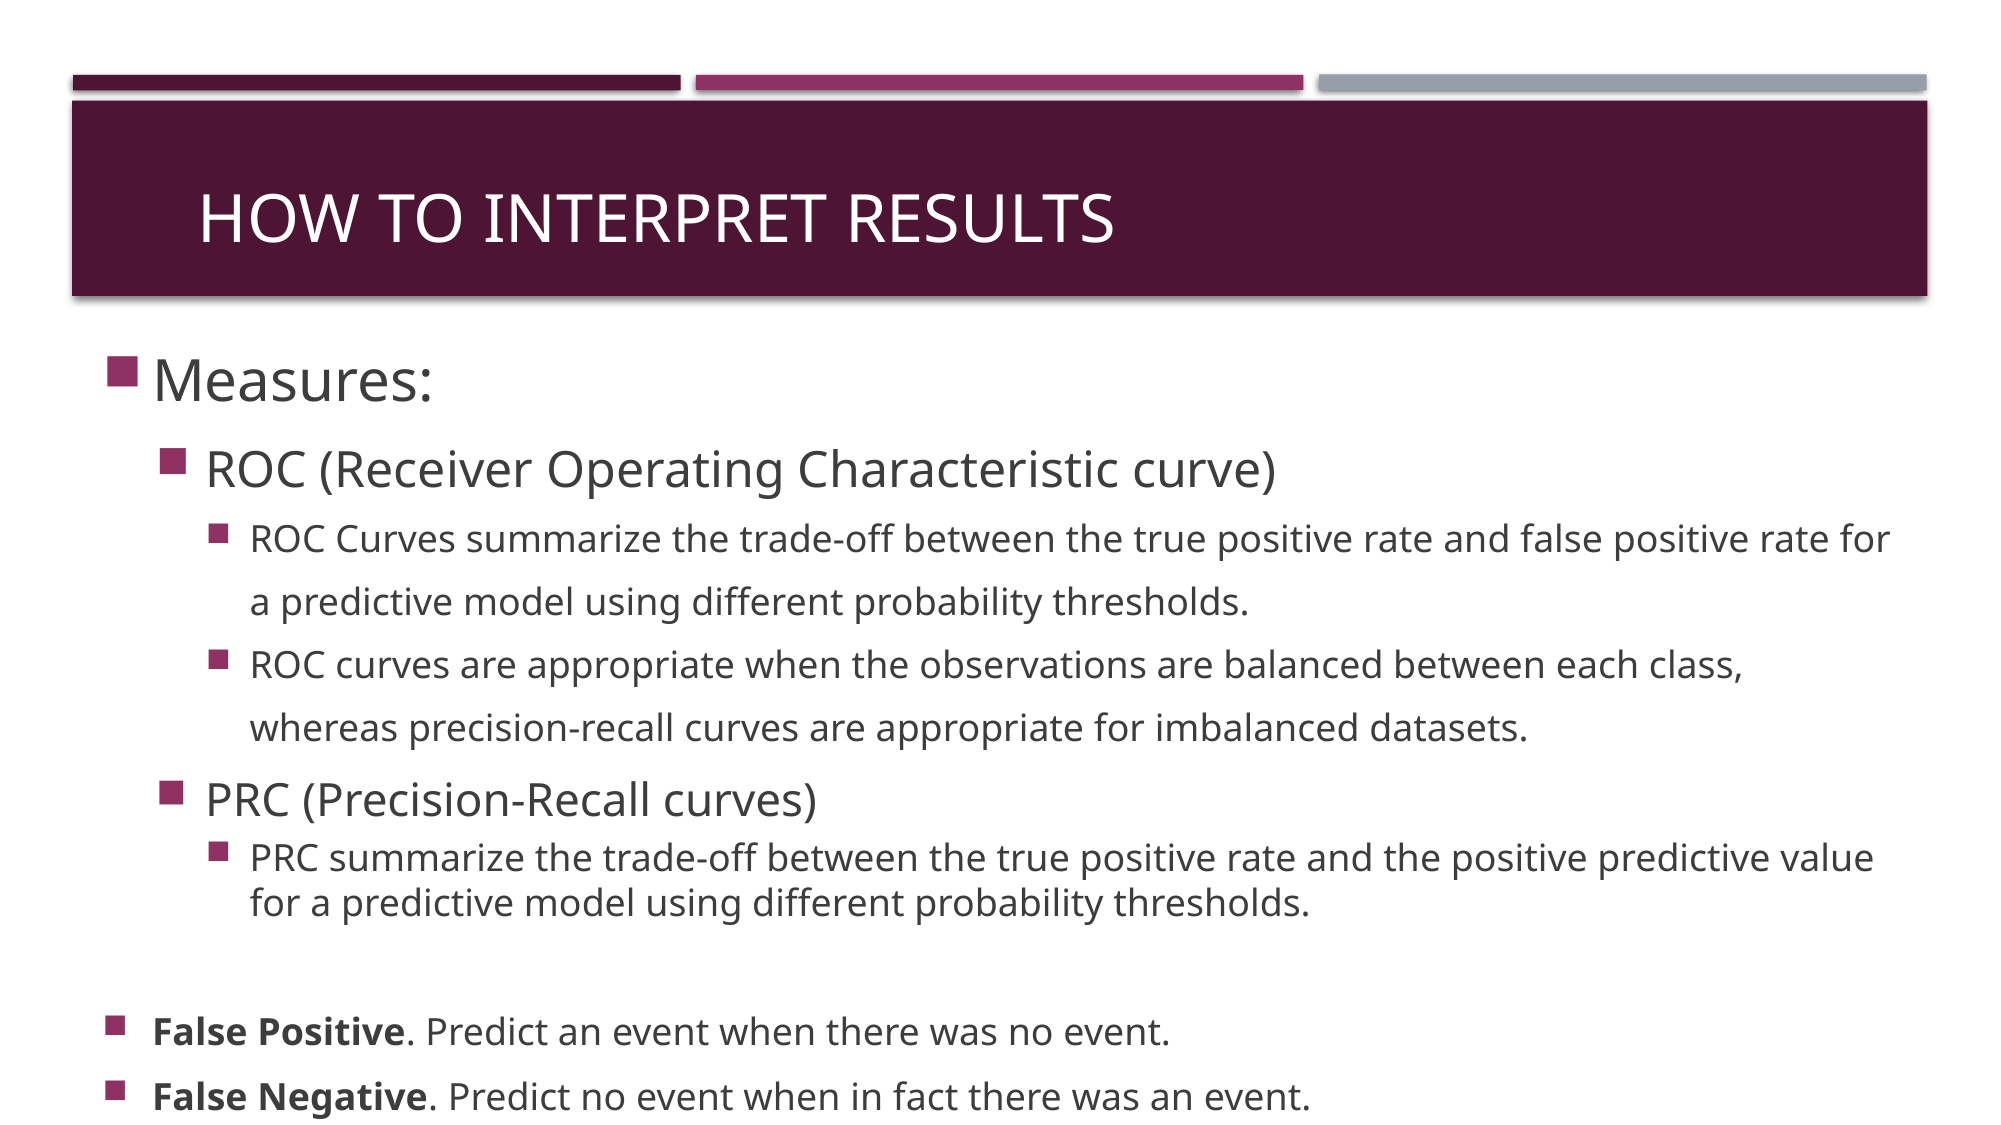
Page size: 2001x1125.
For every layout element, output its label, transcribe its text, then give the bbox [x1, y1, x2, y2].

title HOW to interpret results [182, 151, 1683, 264]
list Measures: ROC (Receiver Operating Characteristic curve) ROC Curves summarize the trade-off between the true positive rate and false positive rate for a predictive model using different probability thresholds. ROC curves are appropriate when the observations are balanced between each class, whereas precision-recall curves are appropriate for imbalanced datasets. PRC (Precision-Recall curves) PRC summarize the trade-off between the true positive rate and the positive predictive value for a predictive model using different probability thresholds. False Positive. Predict an event when there was no event. False Negative. Predict no event when in fact there was an event. [86, 308, 1914, 1125]
